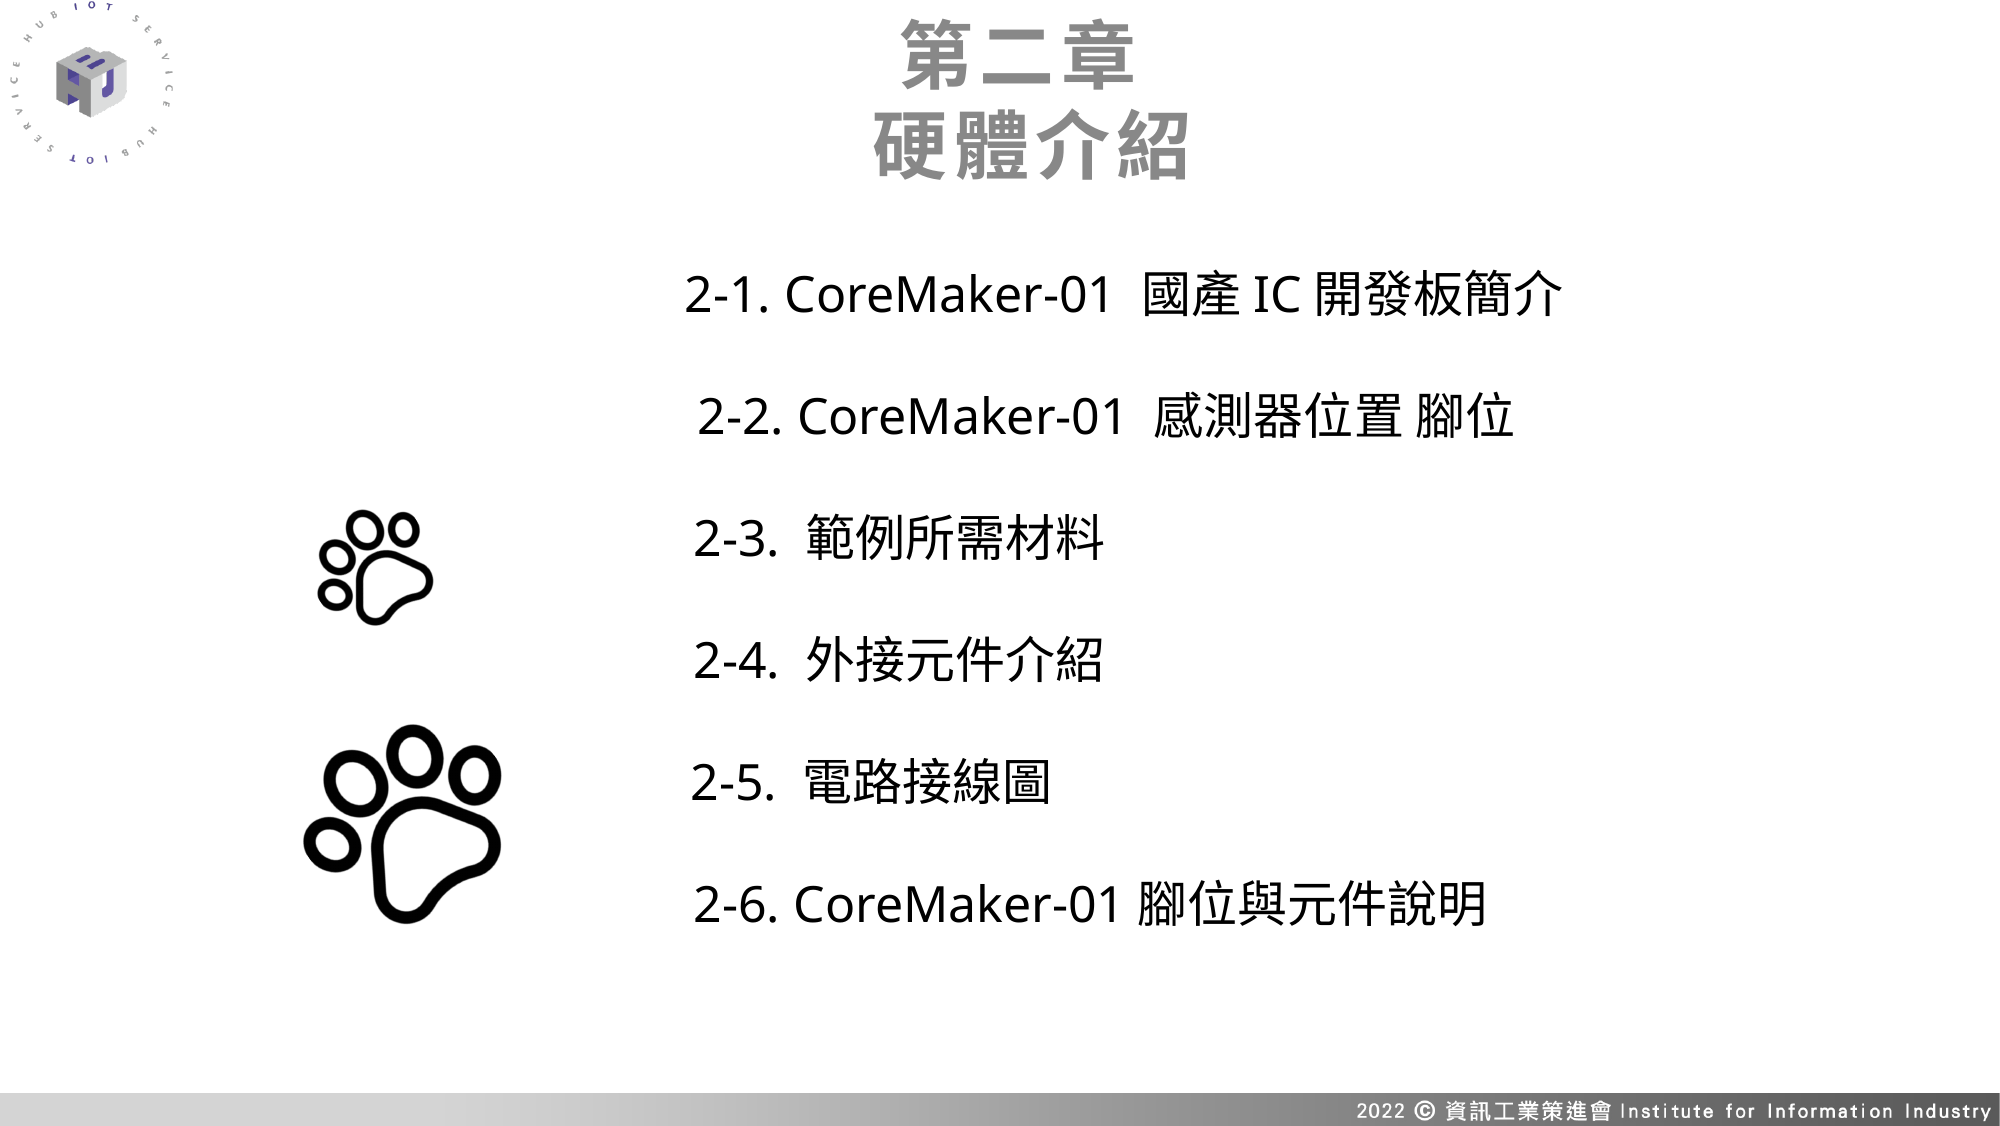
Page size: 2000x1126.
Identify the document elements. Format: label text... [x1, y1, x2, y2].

picture [0, 0, 2000, 1126]
title 第二章 硬體介紹 [196, 35, 1868, 161]
text_box 2-3. 範例所需材料 [679, 499, 1121, 574]
text_box 2-5. 電路接線圖 [675, 742, 1067, 818]
text_box 2-1. CoreMaker-01 國產IC開發板簡介 [670, 255, 1579, 331]
text_box 2-6. CoreMaker-01腳位與元件說明 [679, 864, 1503, 940]
text_box 2-4. 外接元件介紹 [679, 621, 1121, 696]
text_box 2-2. CoreMaker-01 感測器位置 腳位 [682, 377, 1531, 452]
